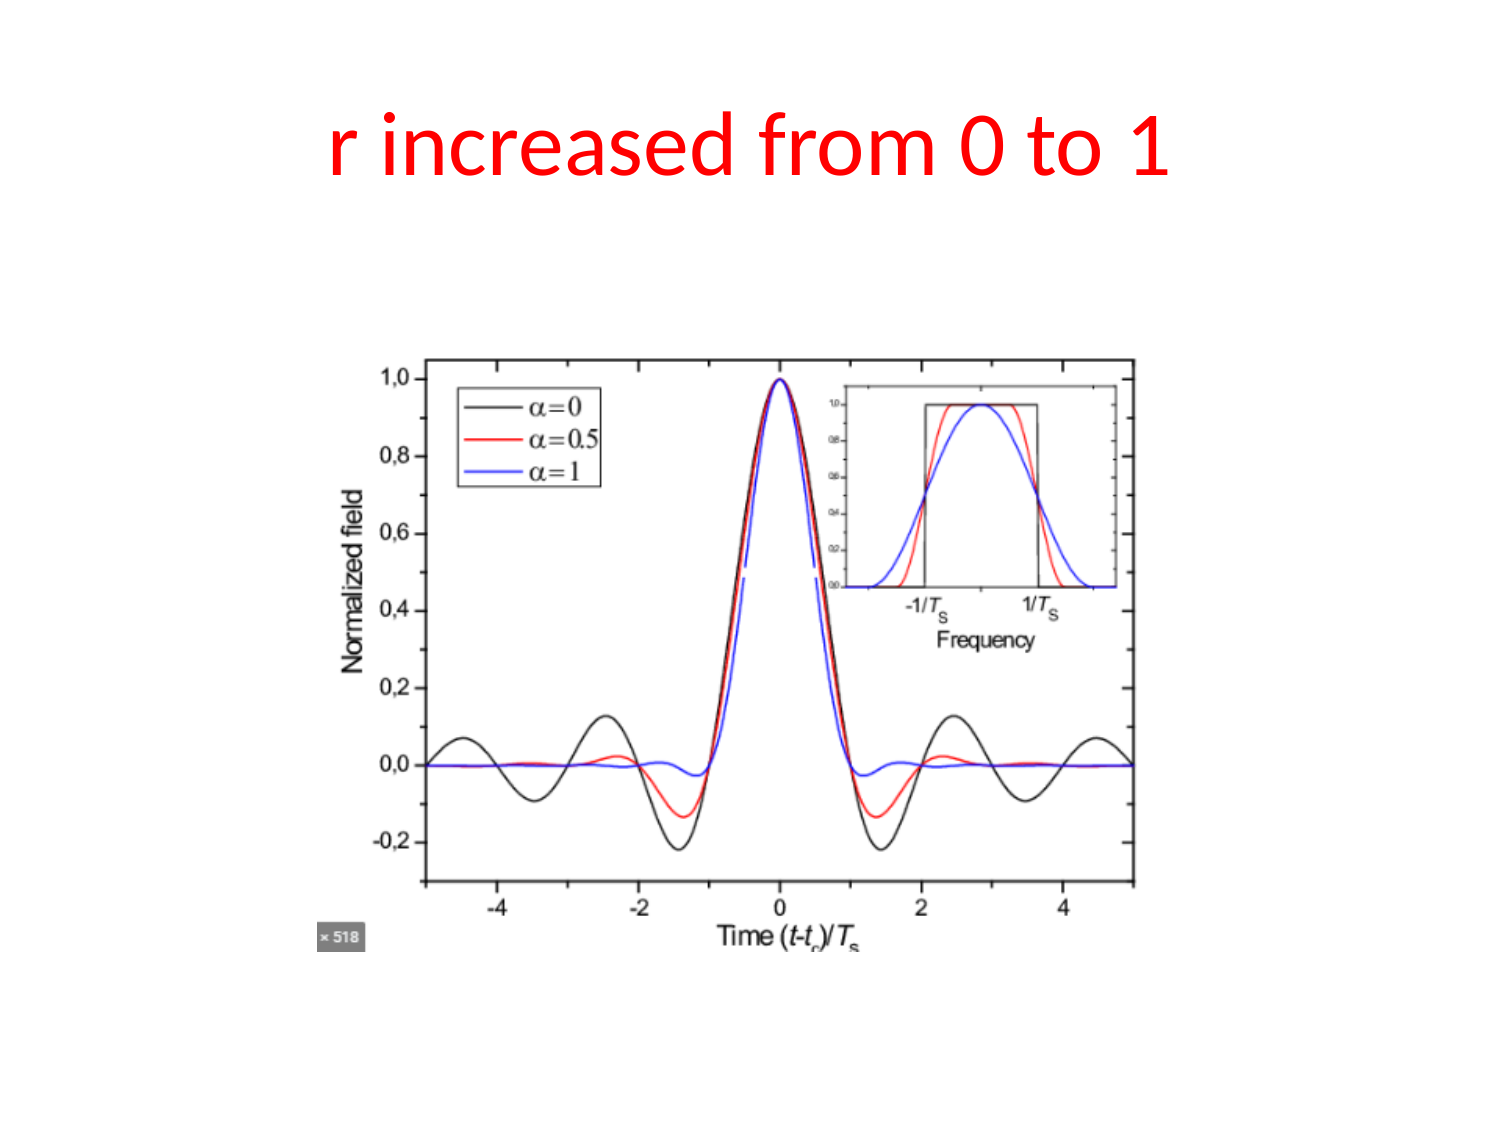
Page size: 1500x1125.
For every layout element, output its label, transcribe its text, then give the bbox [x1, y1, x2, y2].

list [317, 315, 1183, 952]
title r increased from 0 to 1 [75, 45, 1425, 233]
